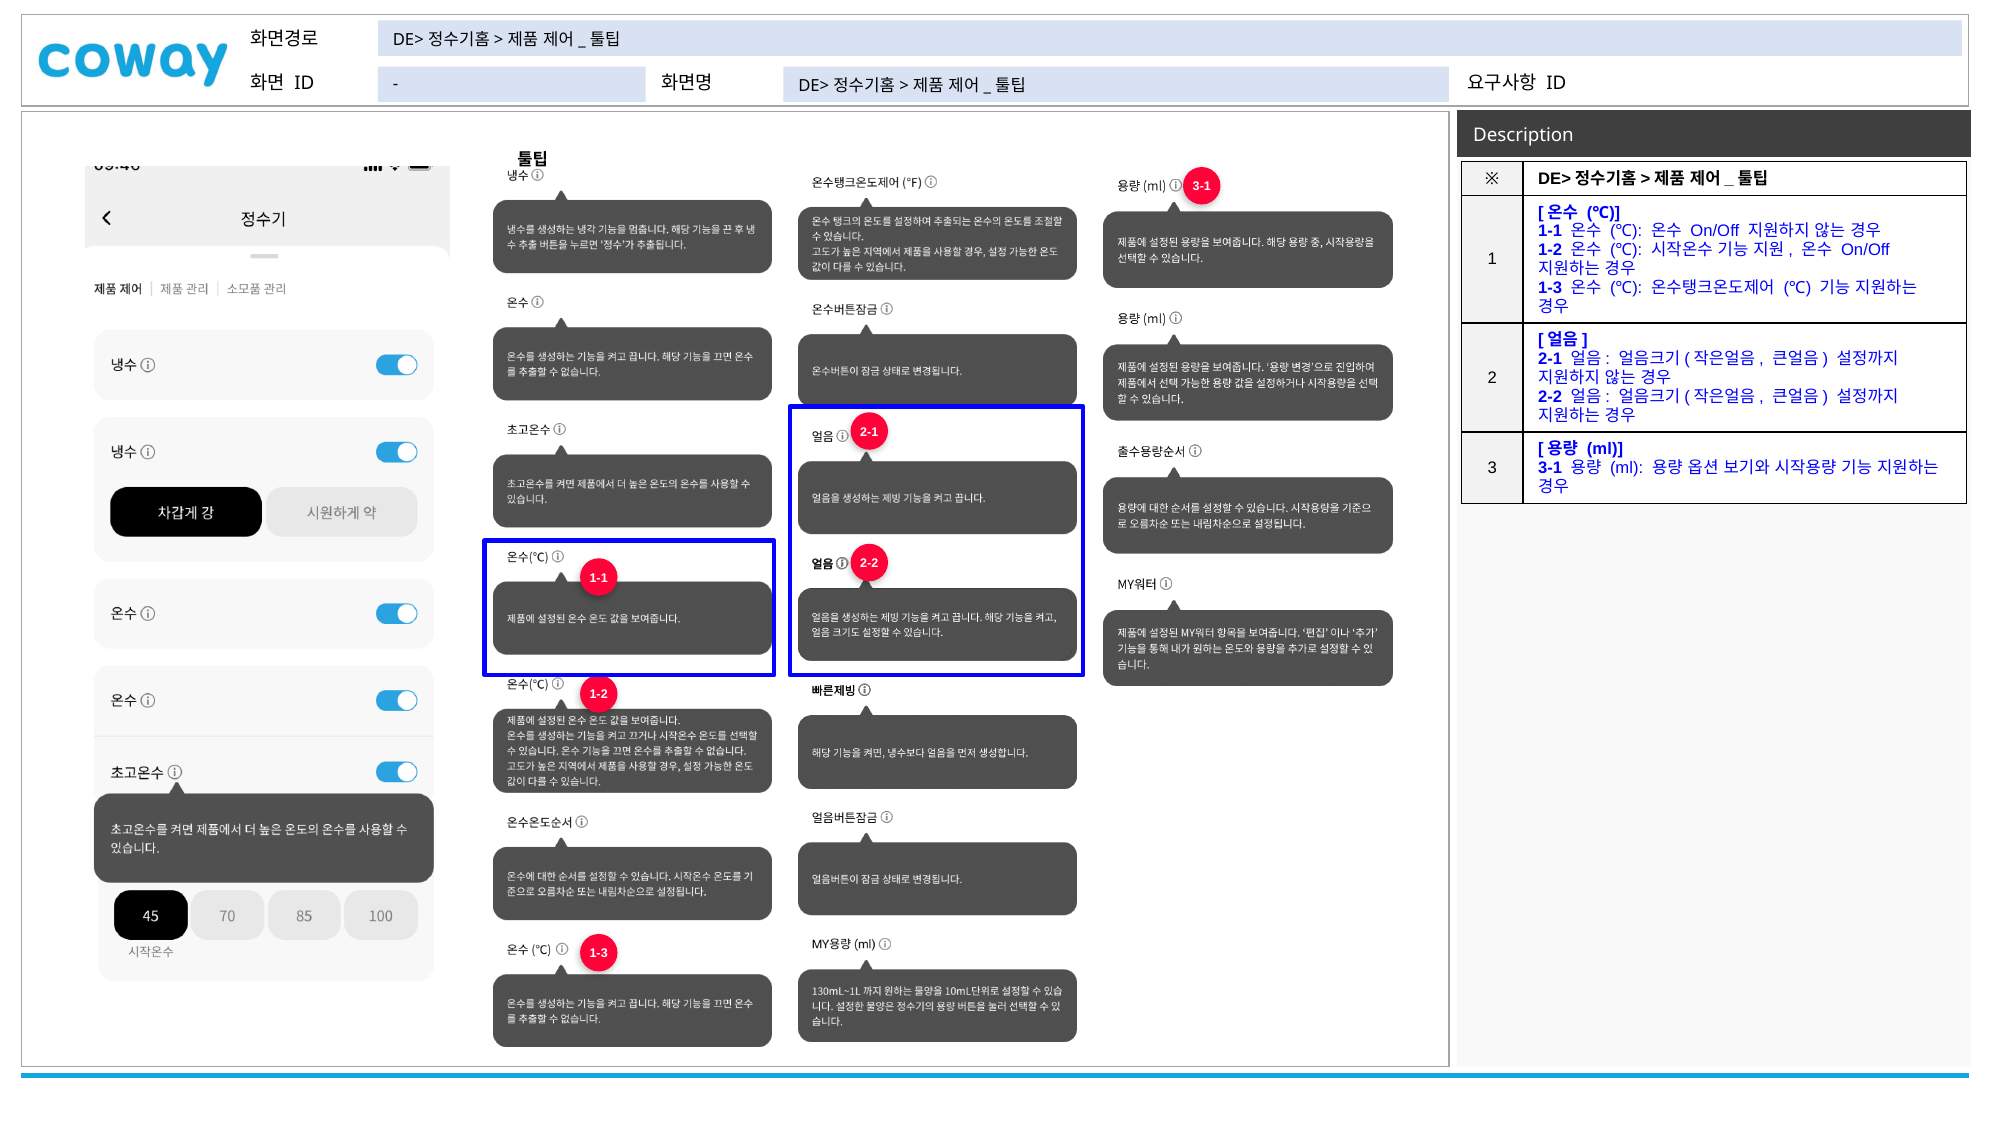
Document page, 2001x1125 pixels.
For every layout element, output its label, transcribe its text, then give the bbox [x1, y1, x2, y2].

list - [377, 66, 646, 103]
table_cell 2 [1462, 324, 1522, 431]
table_header DE>정수기홈>제품 제어_툴팁 [1524, 162, 1966, 195]
text_box [1080, 406, 1084, 676]
table_cell 1 [1462, 196, 1522, 322]
picture [493, 166, 772, 1047]
text_box 툴팁 [502, 141, 820, 177]
picture [34, 38, 232, 92]
picture [798, 173, 1077, 1043]
table_cell [온수 (℃)] 1-1 온수 (℃): 온수 On/Off 지원하지 않는 경우 1-2 온수 (℃): 시작온수 기능 지원, 온수 On/Off 지원하는 경우 1-3 온수 (℃): 온수탱크온도제어 (℃) 기능 지원하는 경우 [1524, 196, 1966, 322]
list DE>정수기홈>제품 제어_툴팁 [783, 66, 1449, 103]
picture [1103, 176, 1394, 686]
picture [84, 166, 458, 997]
table_cell 3 [1462, 433, 1522, 503]
table_cell [얼음] 2-1 얼음: 얼음크기(작은얼음, 큰얼음) 설정까지 지원하지 않는 경우 2-2 얼음: 얼음크기(작은얼음, 큰얼음) 설정까지 지원하는 경우 [1524, 324, 1966, 431]
list DE>정수기홈>제품 제어_툴팁 [378, 20, 1962, 56]
table_cell [용량 (ml)] 3-1 용량 (ml): 용량 옵션 보기와 시작용량 기능 지원하는 경우 [1524, 433, 1966, 503]
table_header ※ [1462, 162, 1522, 195]
text_box [484, 540, 488, 676]
text_box 3-1 [1186, 167, 1217, 175]
